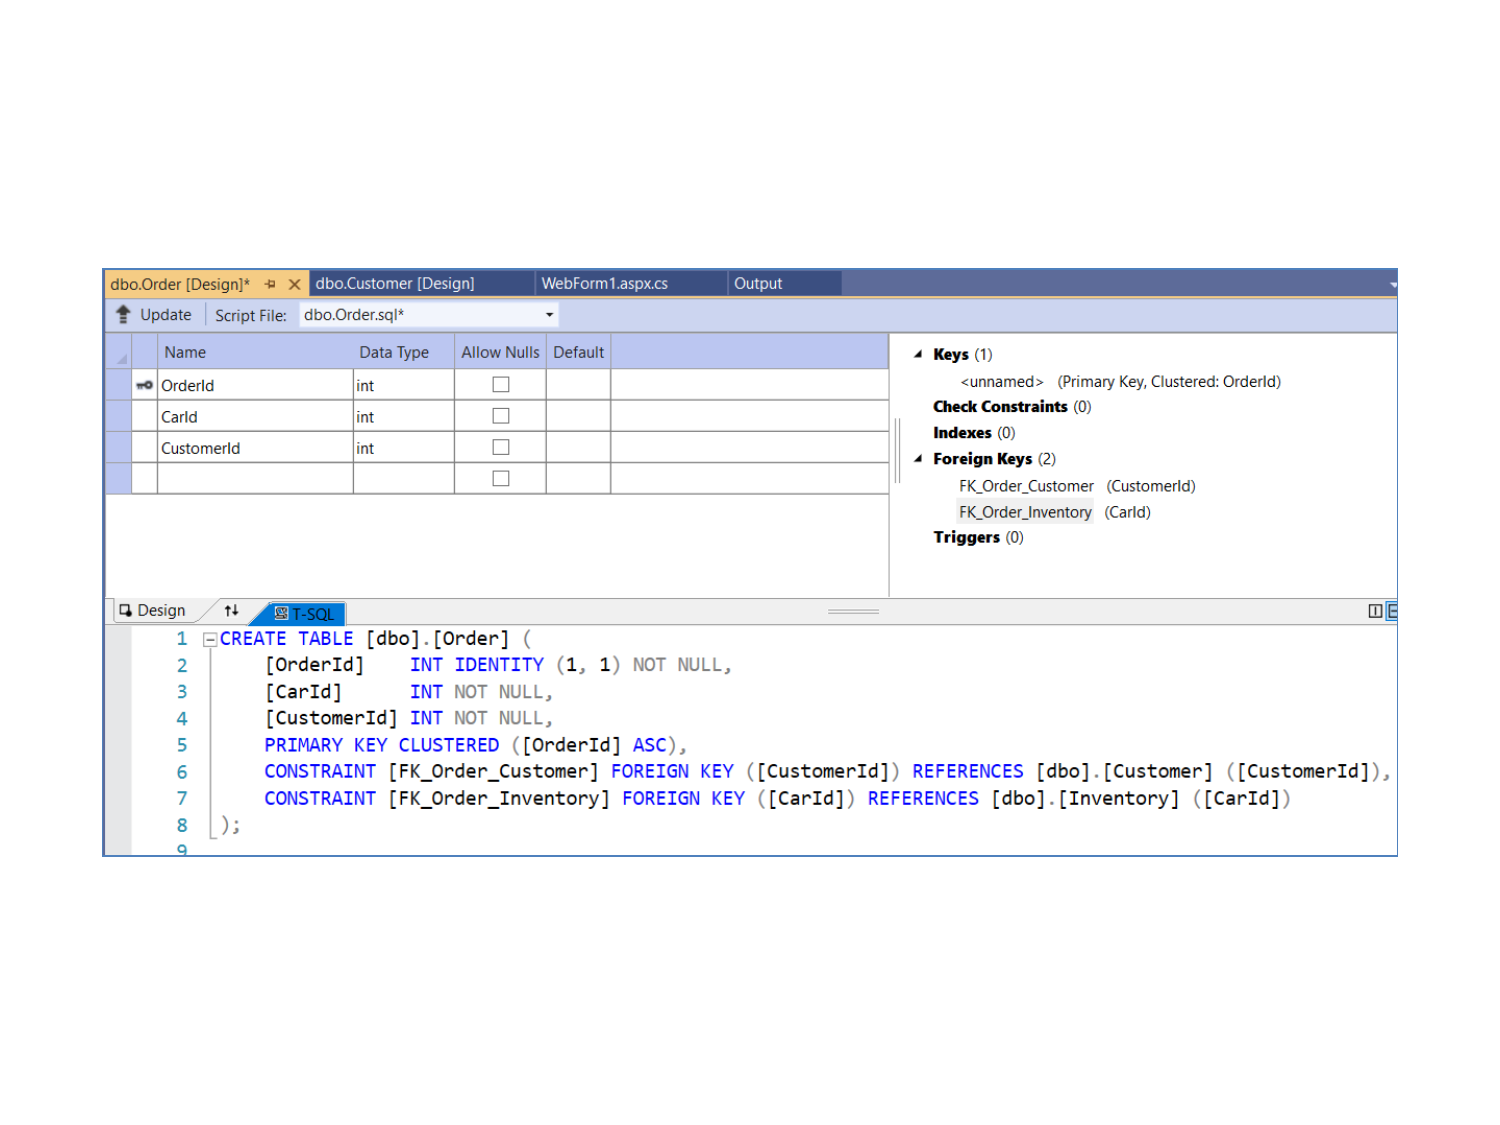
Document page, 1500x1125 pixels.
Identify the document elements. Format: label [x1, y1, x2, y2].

picture [102, 269, 1398, 856]
